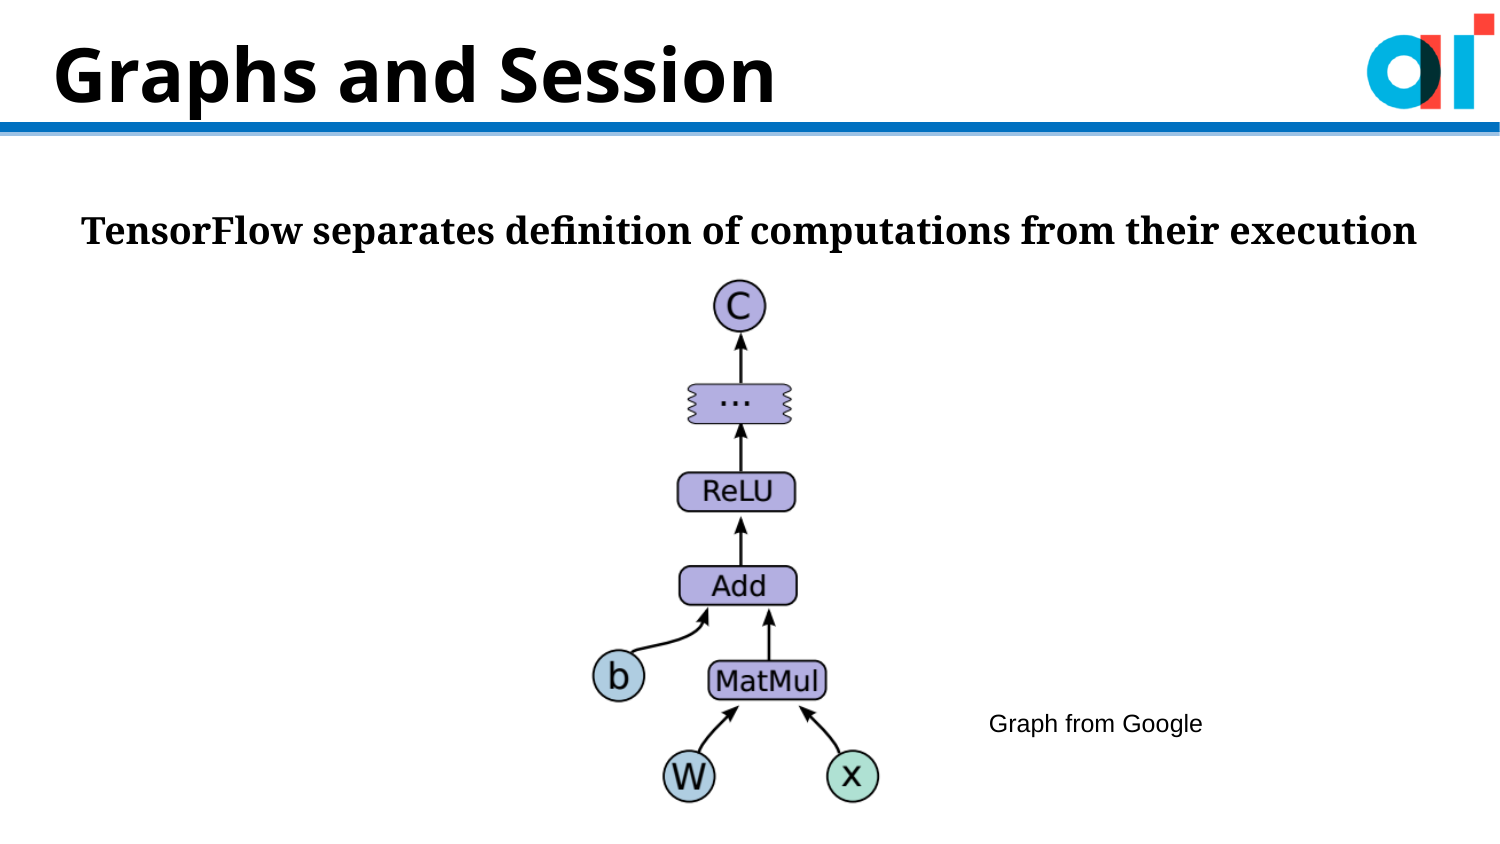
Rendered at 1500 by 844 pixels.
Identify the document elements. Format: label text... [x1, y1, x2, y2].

picture [563, 257, 917, 824]
title Graphs and Session [41, 21, 1439, 125]
text_box Graph from Google [973, 692, 1456, 778]
list TensorFlow separates definition of computations from their execution [51, 189, 1449, 750]
picture [1355, 0, 1500, 121]
